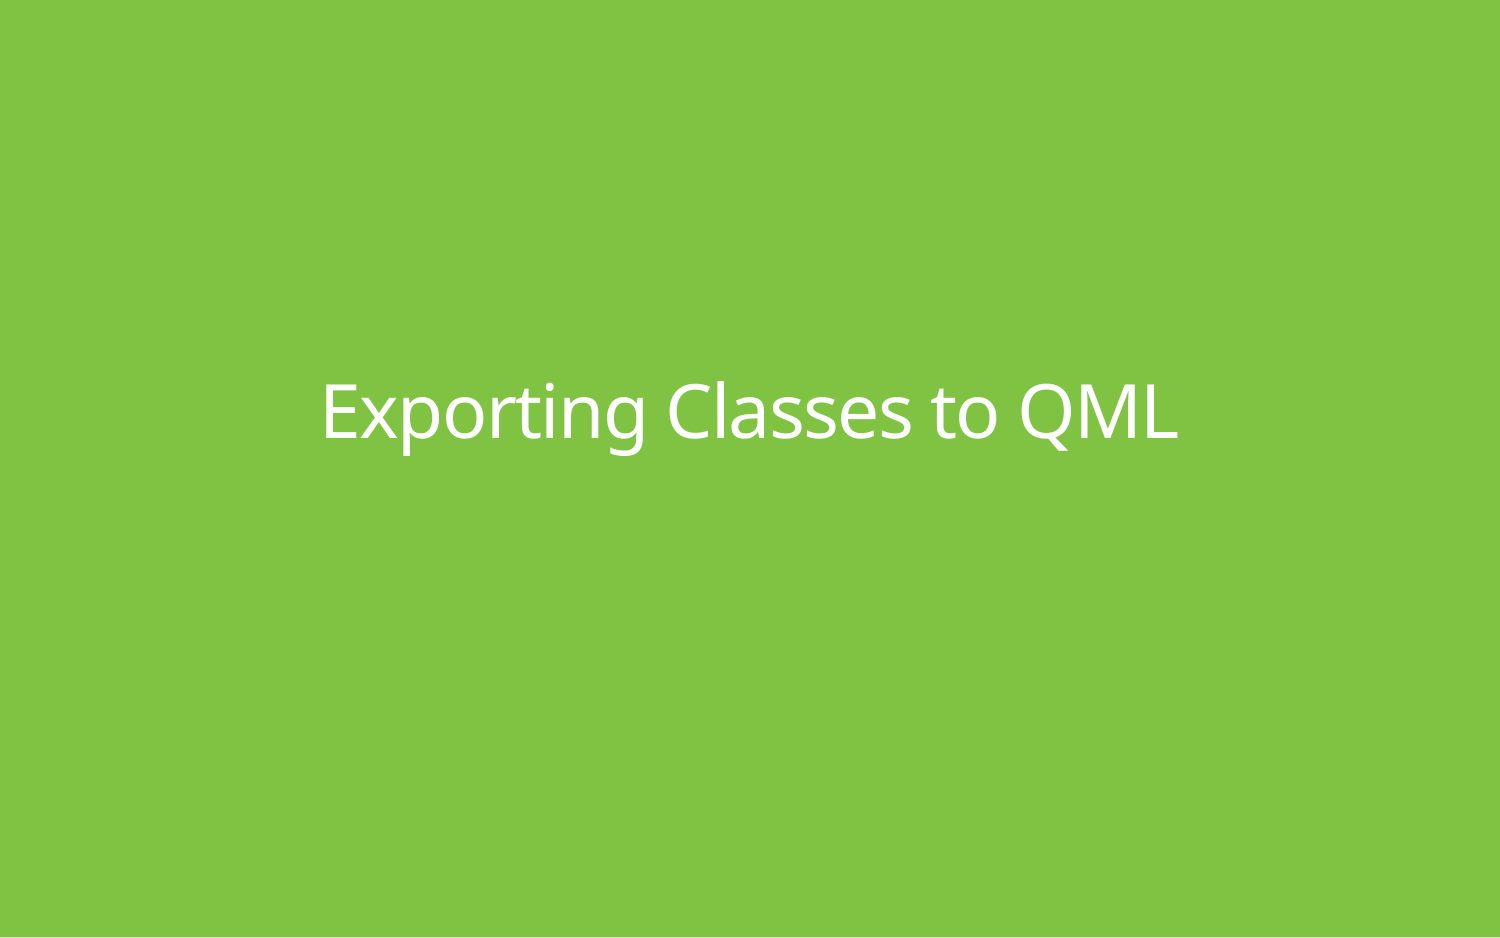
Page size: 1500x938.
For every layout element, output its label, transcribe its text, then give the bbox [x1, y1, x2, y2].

title Exporting Classes to QML [39, 361, 1461, 547]
